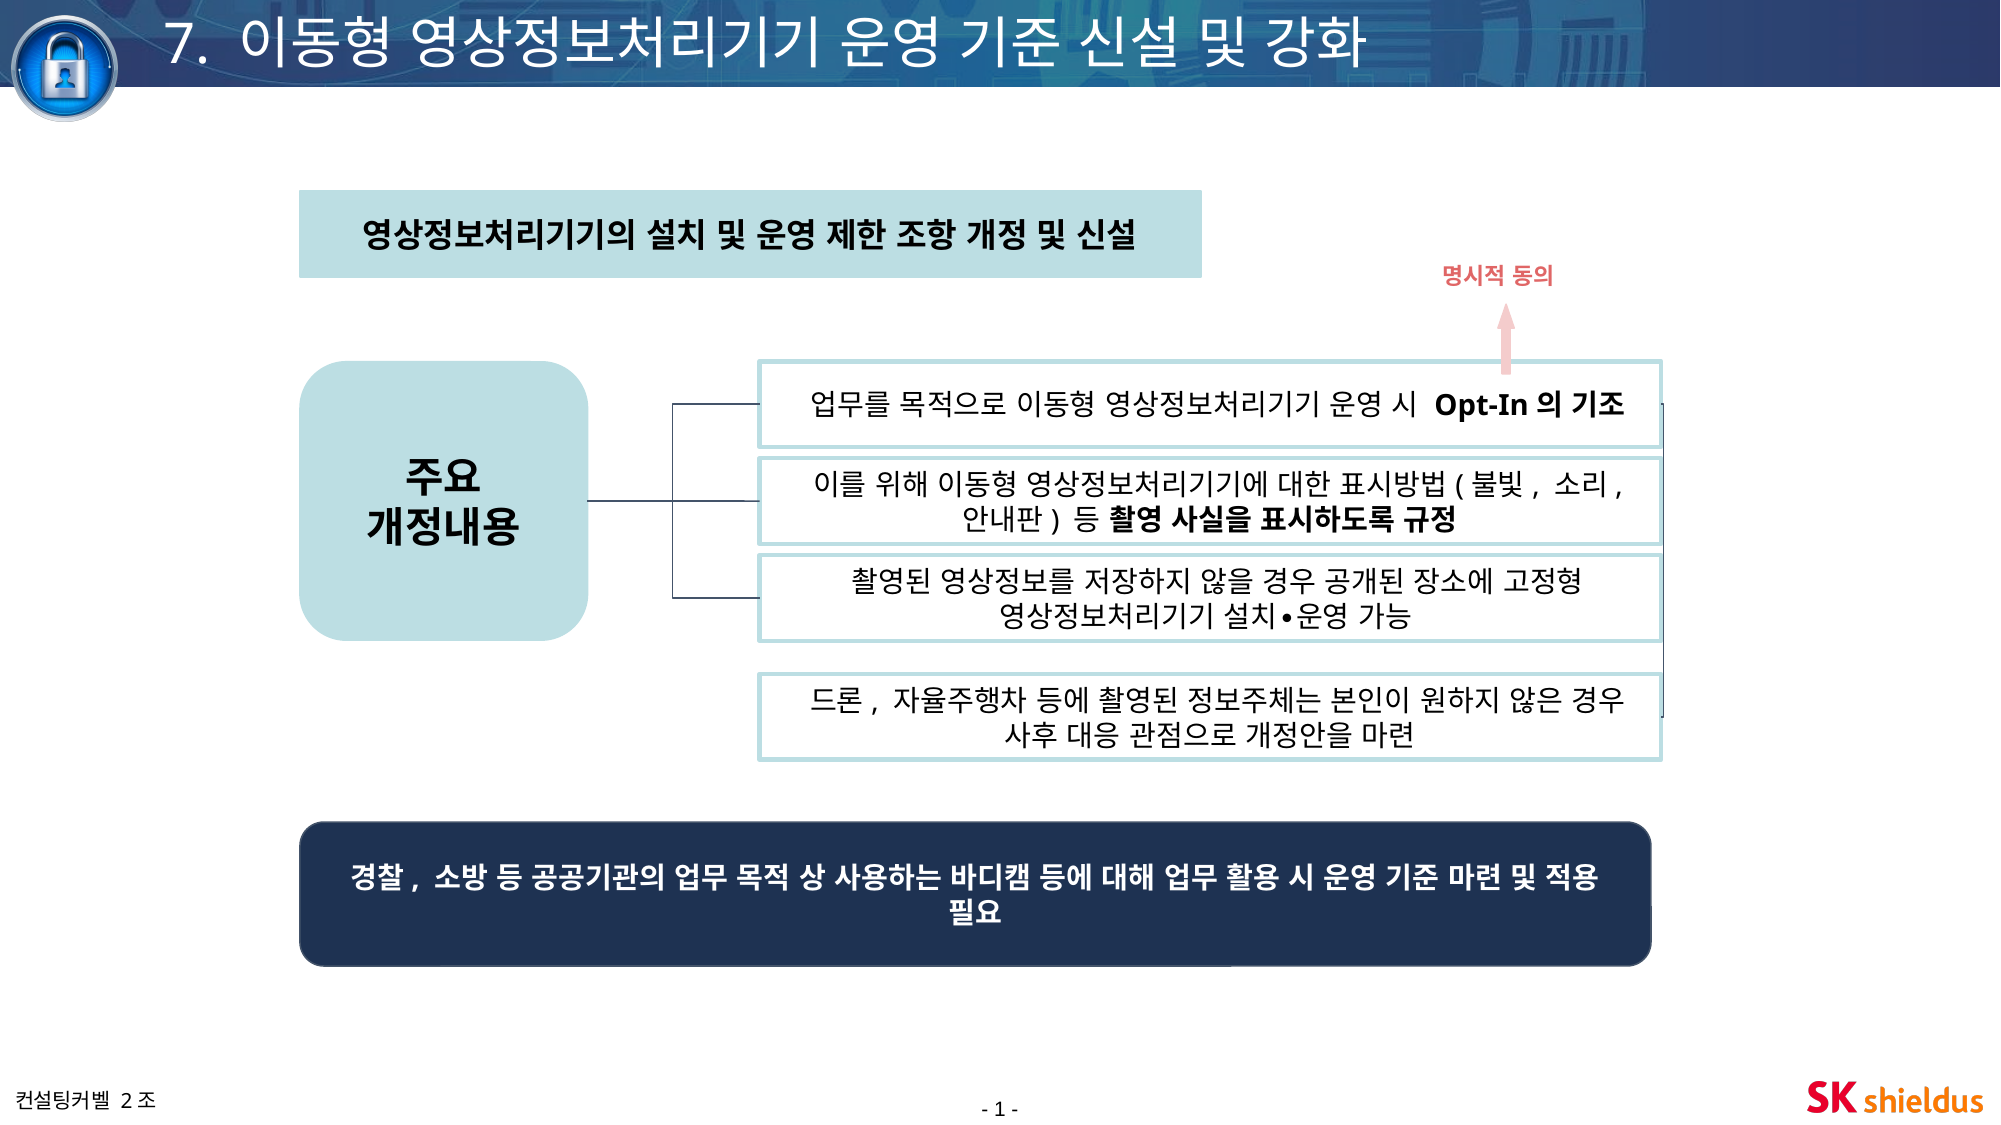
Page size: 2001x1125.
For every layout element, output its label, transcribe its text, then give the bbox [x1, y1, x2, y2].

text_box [587, 500, 760, 599]
text_box 명시적 동의 [1427, 246, 1630, 277]
text_box [1060, 289, 1411, 361]
text_box [1060, 760, 1411, 822]
text_box [1497, 304, 1515, 374]
text_box 영상정보처리기기의 설치 및 운영 제한 조항 개정 및 신설 [300, 191, 1202, 277]
text_box 주요 개정내용 [299, 361, 588, 641]
text_box 촬영된 영상정보를 저장하지 않을 경우 공개된 장소에 고정형 영상정보처리기기 설치∙운영 가능 [759, 555, 1656, 641]
picture [11, 15, 118, 122]
picture [1807, 1081, 1983, 1113]
text_box [1060, 641, 1411, 673]
text_box 드론, 자율주행차 등에 촬영된 정보주체는 본인이 원하지 않은 경우 사후 대응 관점으로 개정안을 마련 [759, 673, 1661, 760]
text_box [1060, 544, 1411, 555]
text_box 이를 위해 이동형 영상정보처리기기에 대한 표시방법(불빛, 소리, 안내판) 등 촬영 사실을 표시하도록 규정 [764, 458, 1656, 544]
text_box 7. 이동형 영상정보처리기기 운영 기준 신설 및 강화 [148, 0, 1884, 86]
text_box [587, 403, 760, 500]
text_box 경찰, 소방 등 공공기관의 업무 목적 상 사용하는 바디캠 등에 대해 업무 활용 시 운영 기준 마련 및 적용 필요 [299, 822, 1652, 967]
text_box 업무를 목적으로 이동형 영상정보처리기기 운영 시 Opt-In의 기조 [759, 361, 1661, 447]
text_box [1060, 447, 1411, 458]
slide_number - 1 - [939, 1088, 1060, 1125]
